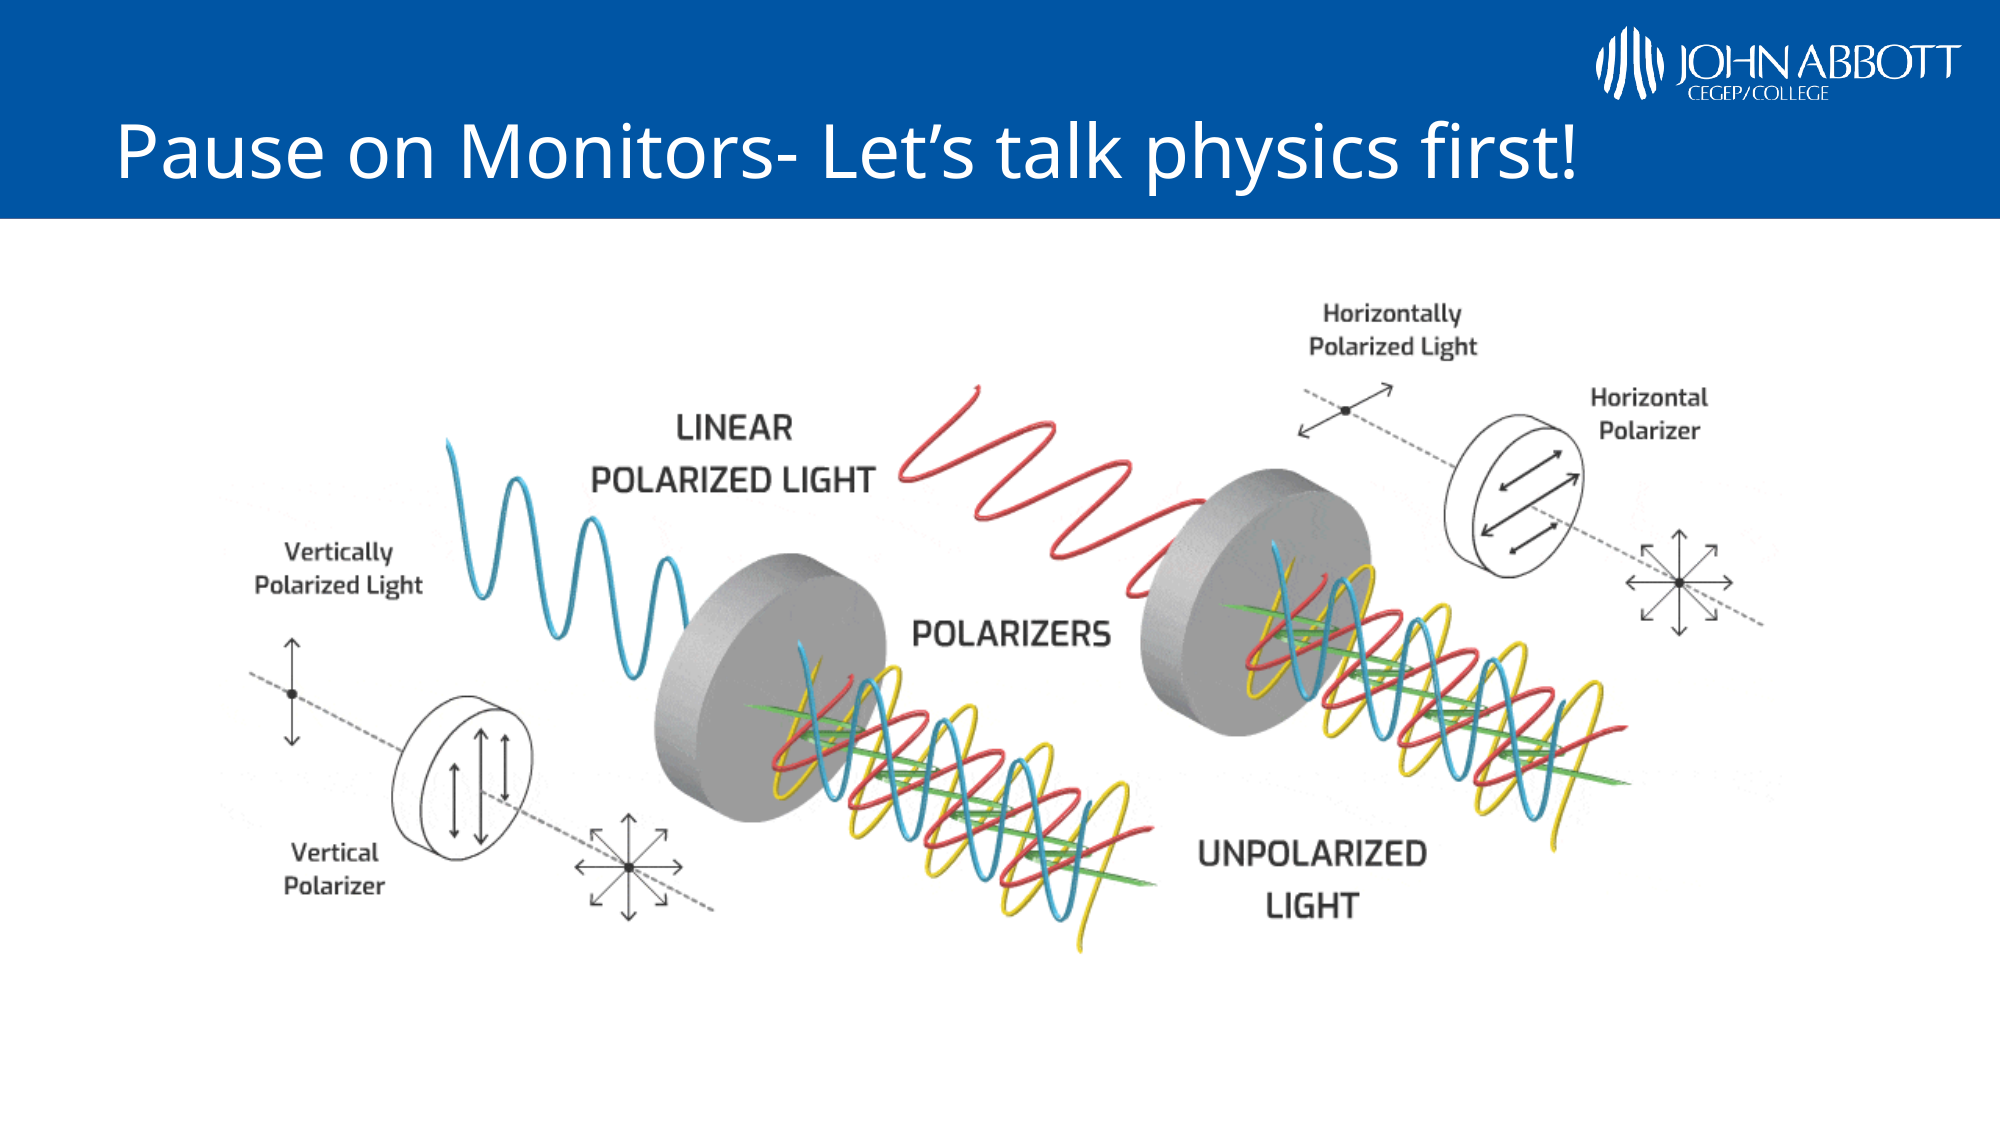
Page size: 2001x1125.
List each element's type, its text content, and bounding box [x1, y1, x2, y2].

picture [218, 272, 1782, 977]
title Pause on Monitors- Let’s talk physics first! [99, 0, 1863, 202]
picture [1863, 26, 1962, 100]
